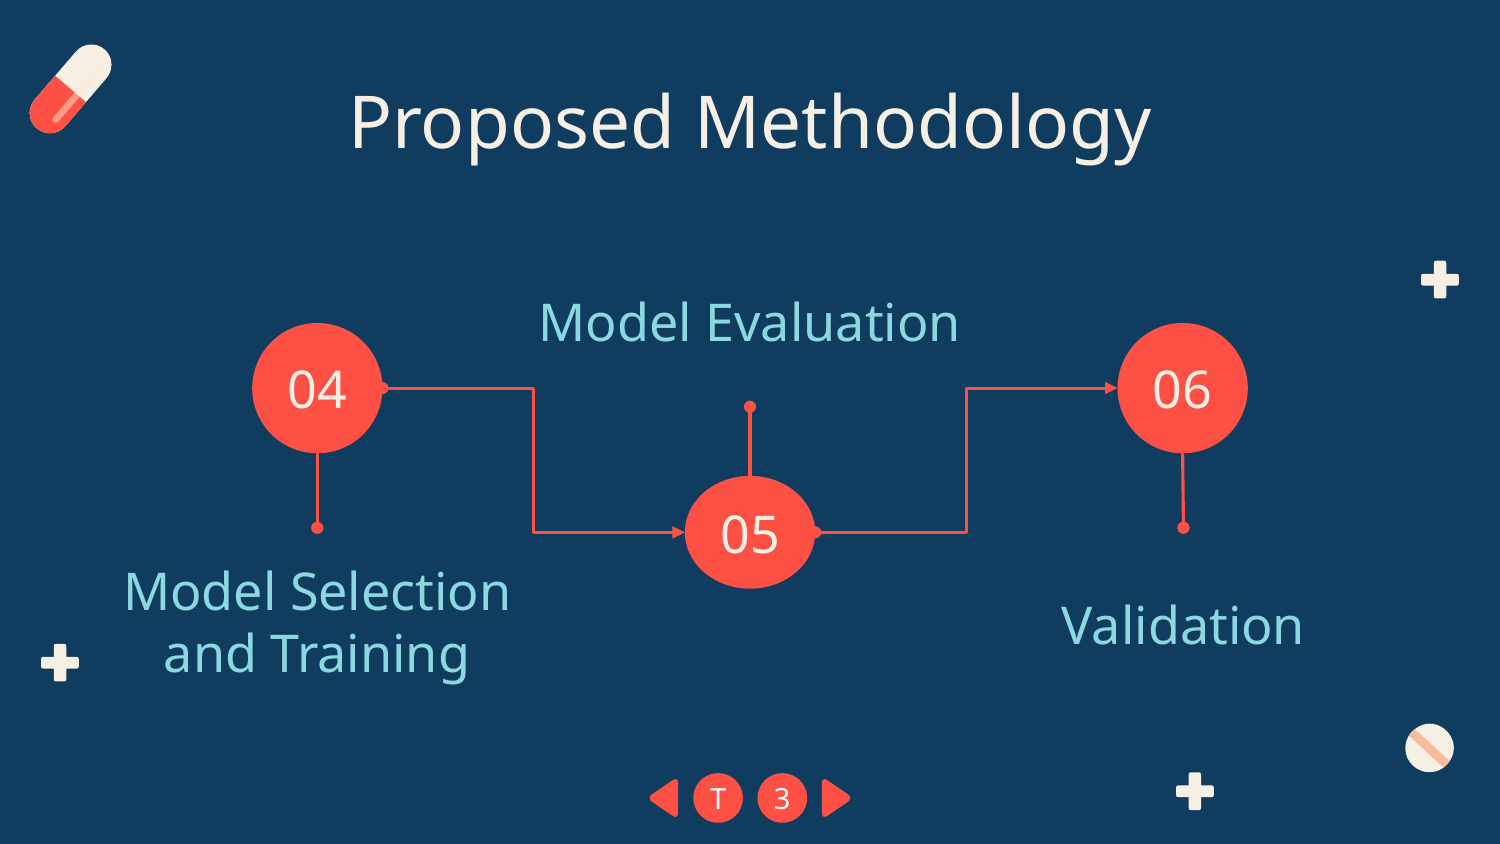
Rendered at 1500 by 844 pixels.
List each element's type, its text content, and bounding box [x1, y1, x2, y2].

title Proposed Methodology [116, 60, 1384, 155]
text_box [821, 779, 851, 817]
text_box T [693, 773, 743, 823]
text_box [494, 293, 1006, 589]
text_box [649, 779, 679, 817]
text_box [79, 322, 489, 589]
text_box 3 [757, 773, 808, 823]
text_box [933, 322, 1434, 720]
